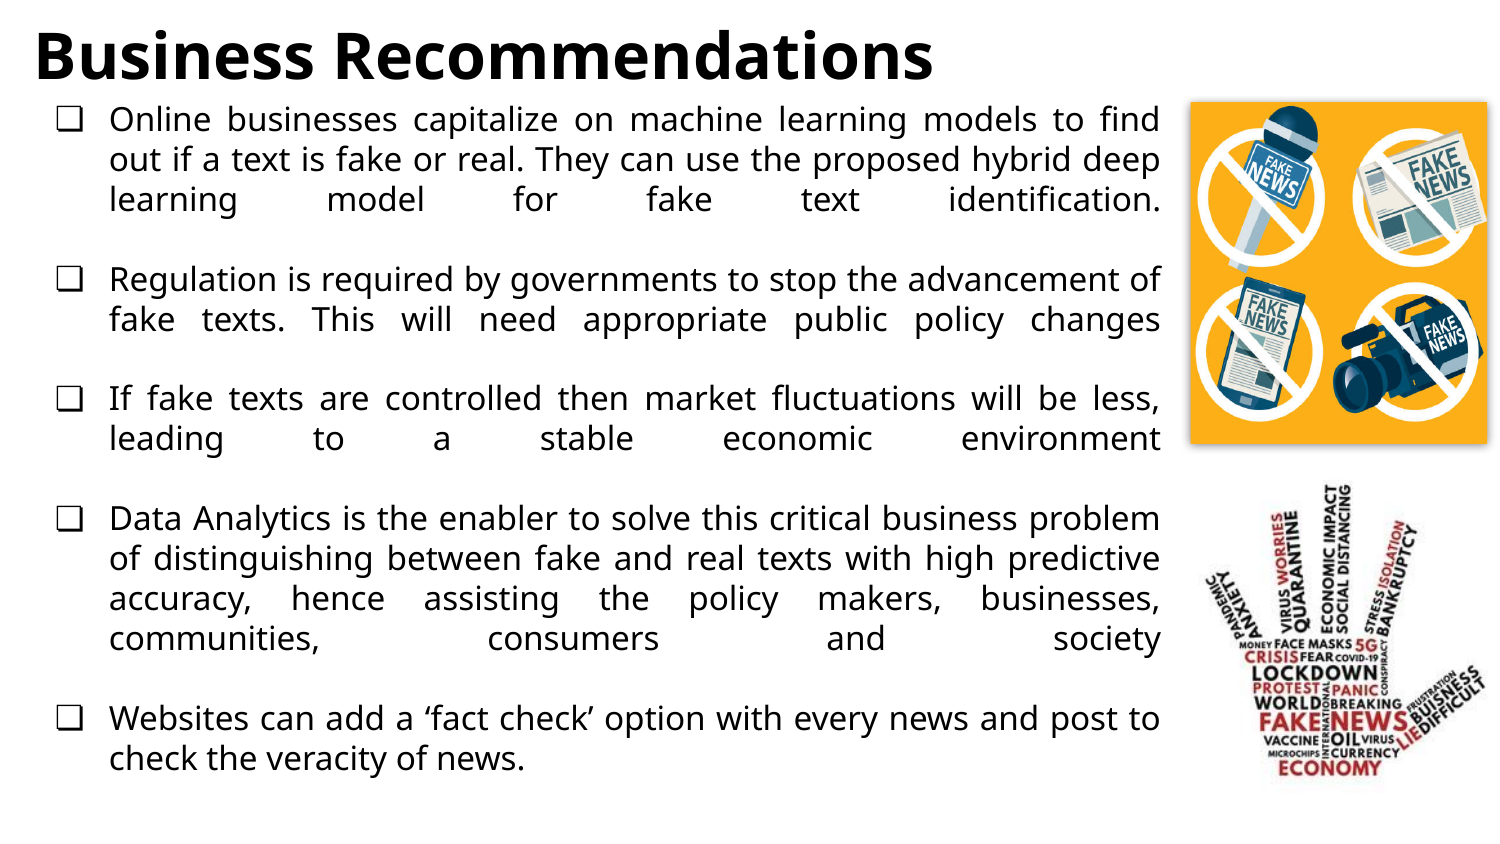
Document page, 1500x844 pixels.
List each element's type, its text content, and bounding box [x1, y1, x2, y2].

picture [1190, 101, 1488, 445]
title Business Recommendations [18, 0, 1417, 103]
list Online businesses capitalize on machine learning models to find out if a text is fake or real. They can use the proposed hybrid deep learning model for fake text identification. Regulation is required by governments to stop the advancement of fake texts. This will need appropriate public policy changes If fake texts are controlled then market fluctuations will be less, leading to a stable economic environment Data Analytics is the enabler to solve this critical business problem of distinguishing between fake and real texts with high predictive accuracy, hence assisting the policy makers, businesses, communities, consumers and society Websites can add a ‘fact check’ option with every news and post to check the veracity of news. [18, 83, 1178, 804]
picture [1190, 458, 1500, 793]
